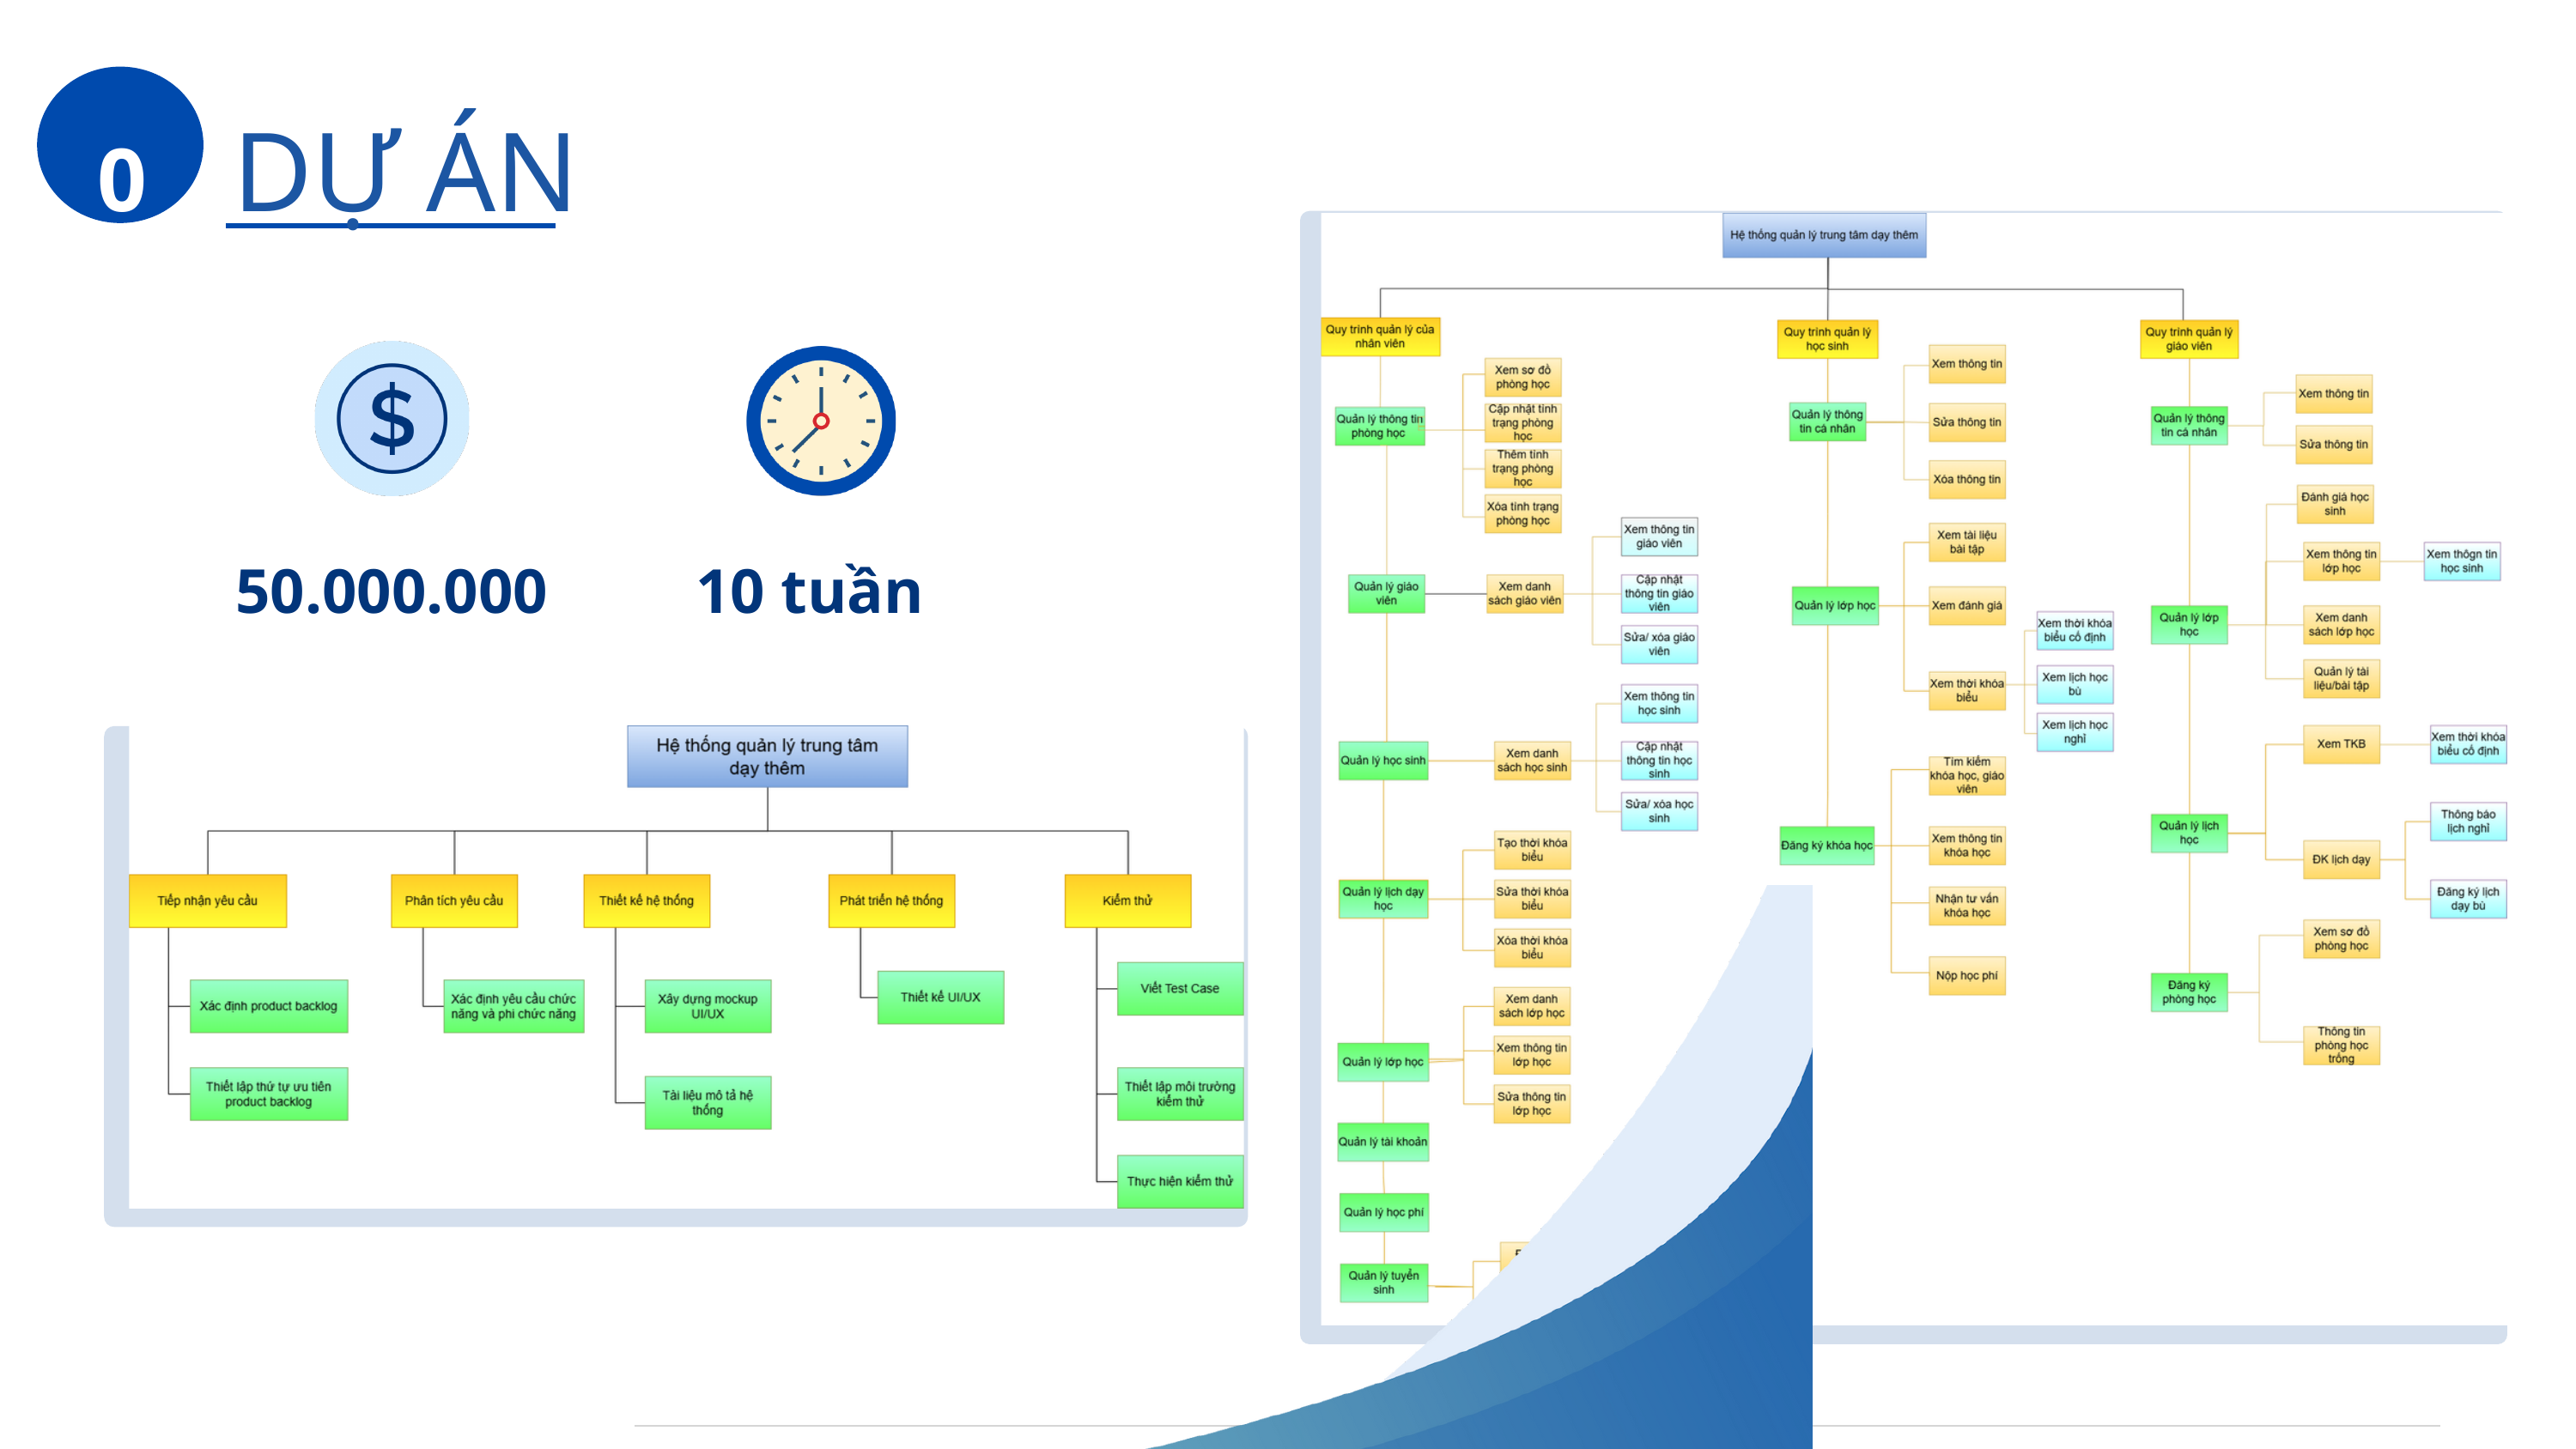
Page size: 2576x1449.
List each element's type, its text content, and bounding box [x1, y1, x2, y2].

text_box [314, 341, 470, 496]
text_box [0, 885, 1813, 1449]
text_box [1299, 185, 2508, 1345]
text_box 50.000.000 [235, 497, 580, 626]
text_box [36, 66, 1645, 224]
text_box 10 tuần [695, 497, 947, 626]
text_box [746, 346, 896, 496]
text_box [103, 700, 1249, 1228]
